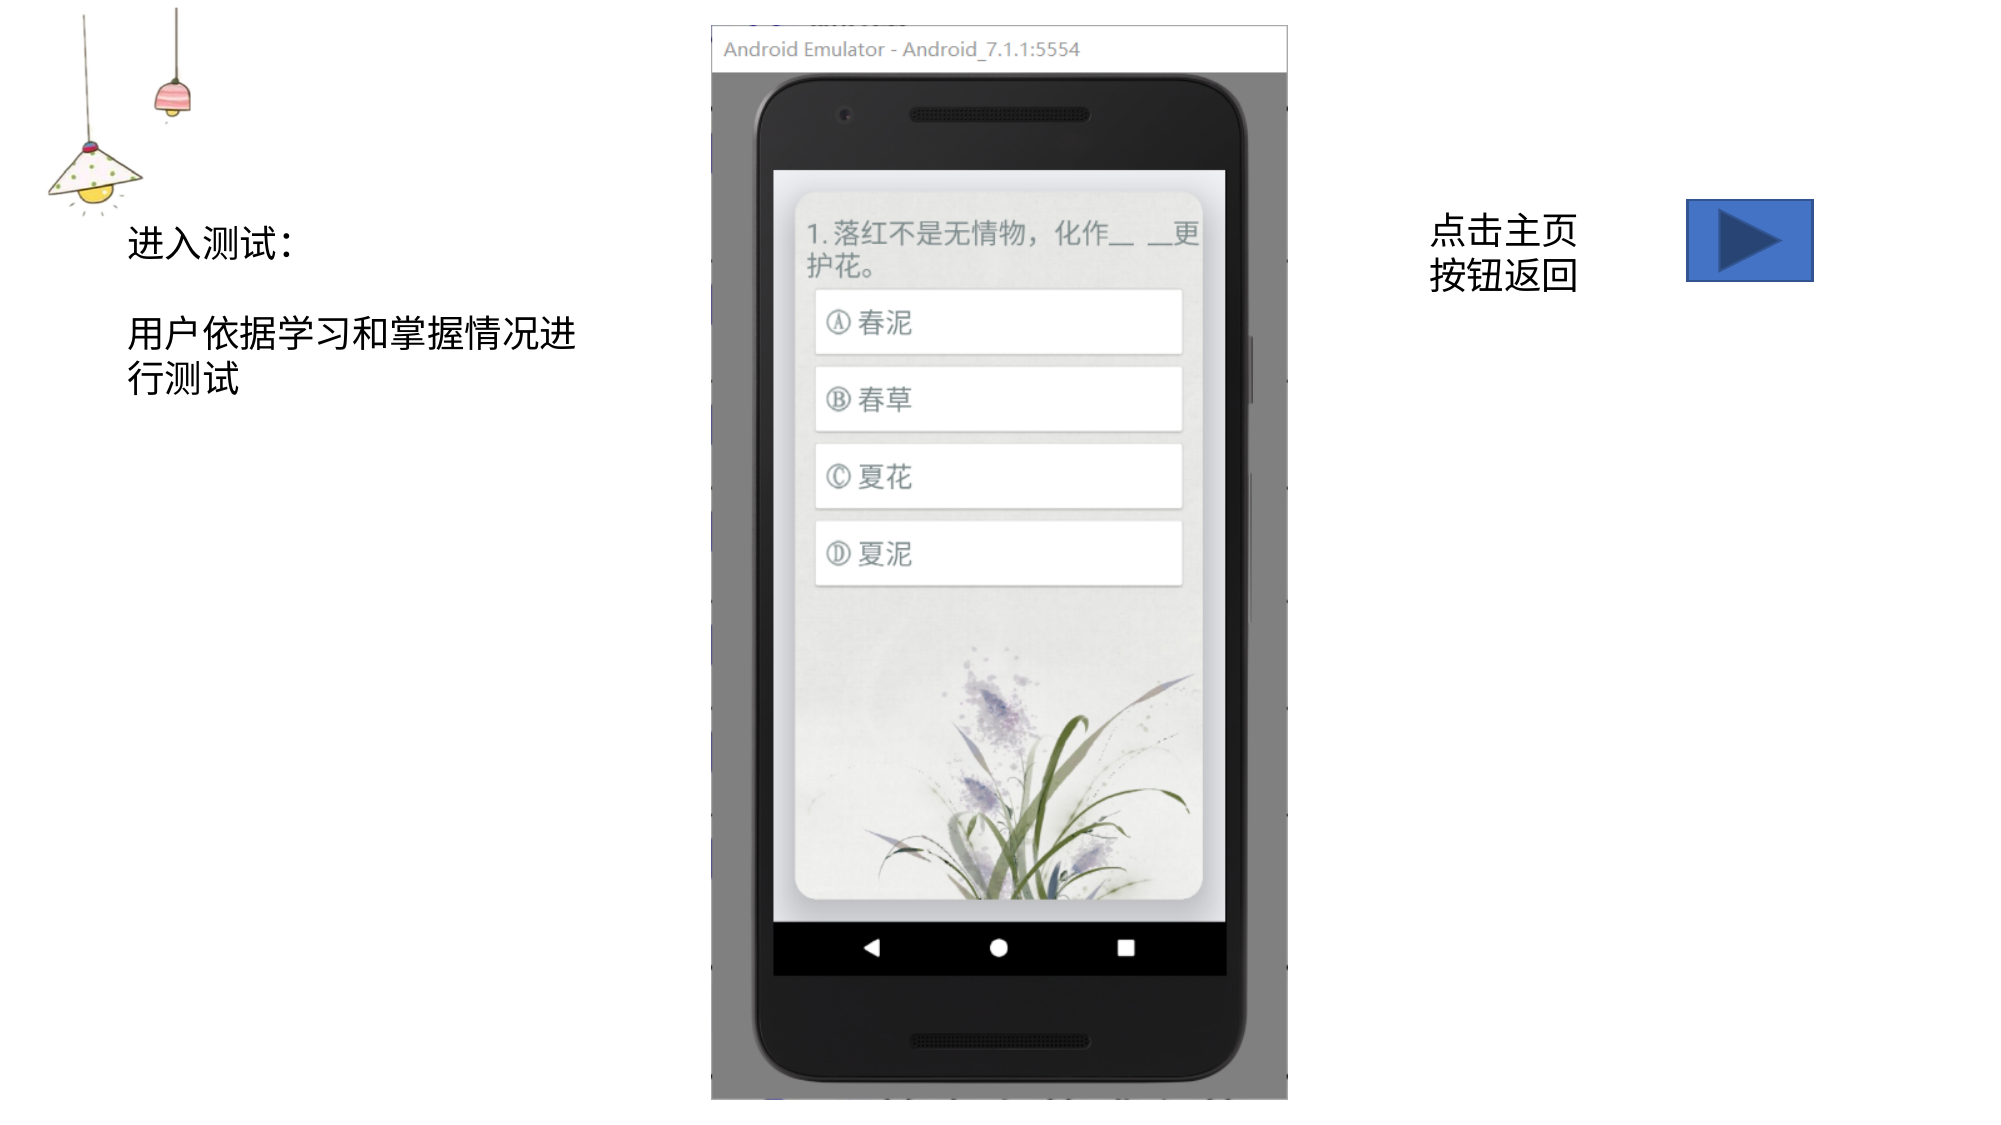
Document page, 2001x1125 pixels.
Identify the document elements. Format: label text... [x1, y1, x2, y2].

text_box 点击主页按钮返回 [1414, 199, 1627, 305]
text_box 进入测试： 用户依据学习和掌握情况进行测试 [112, 212, 615, 408]
picture [39, 7, 197, 225]
text_box [1686, 199, 1814, 282]
picture [711, 25, 1289, 1100]
